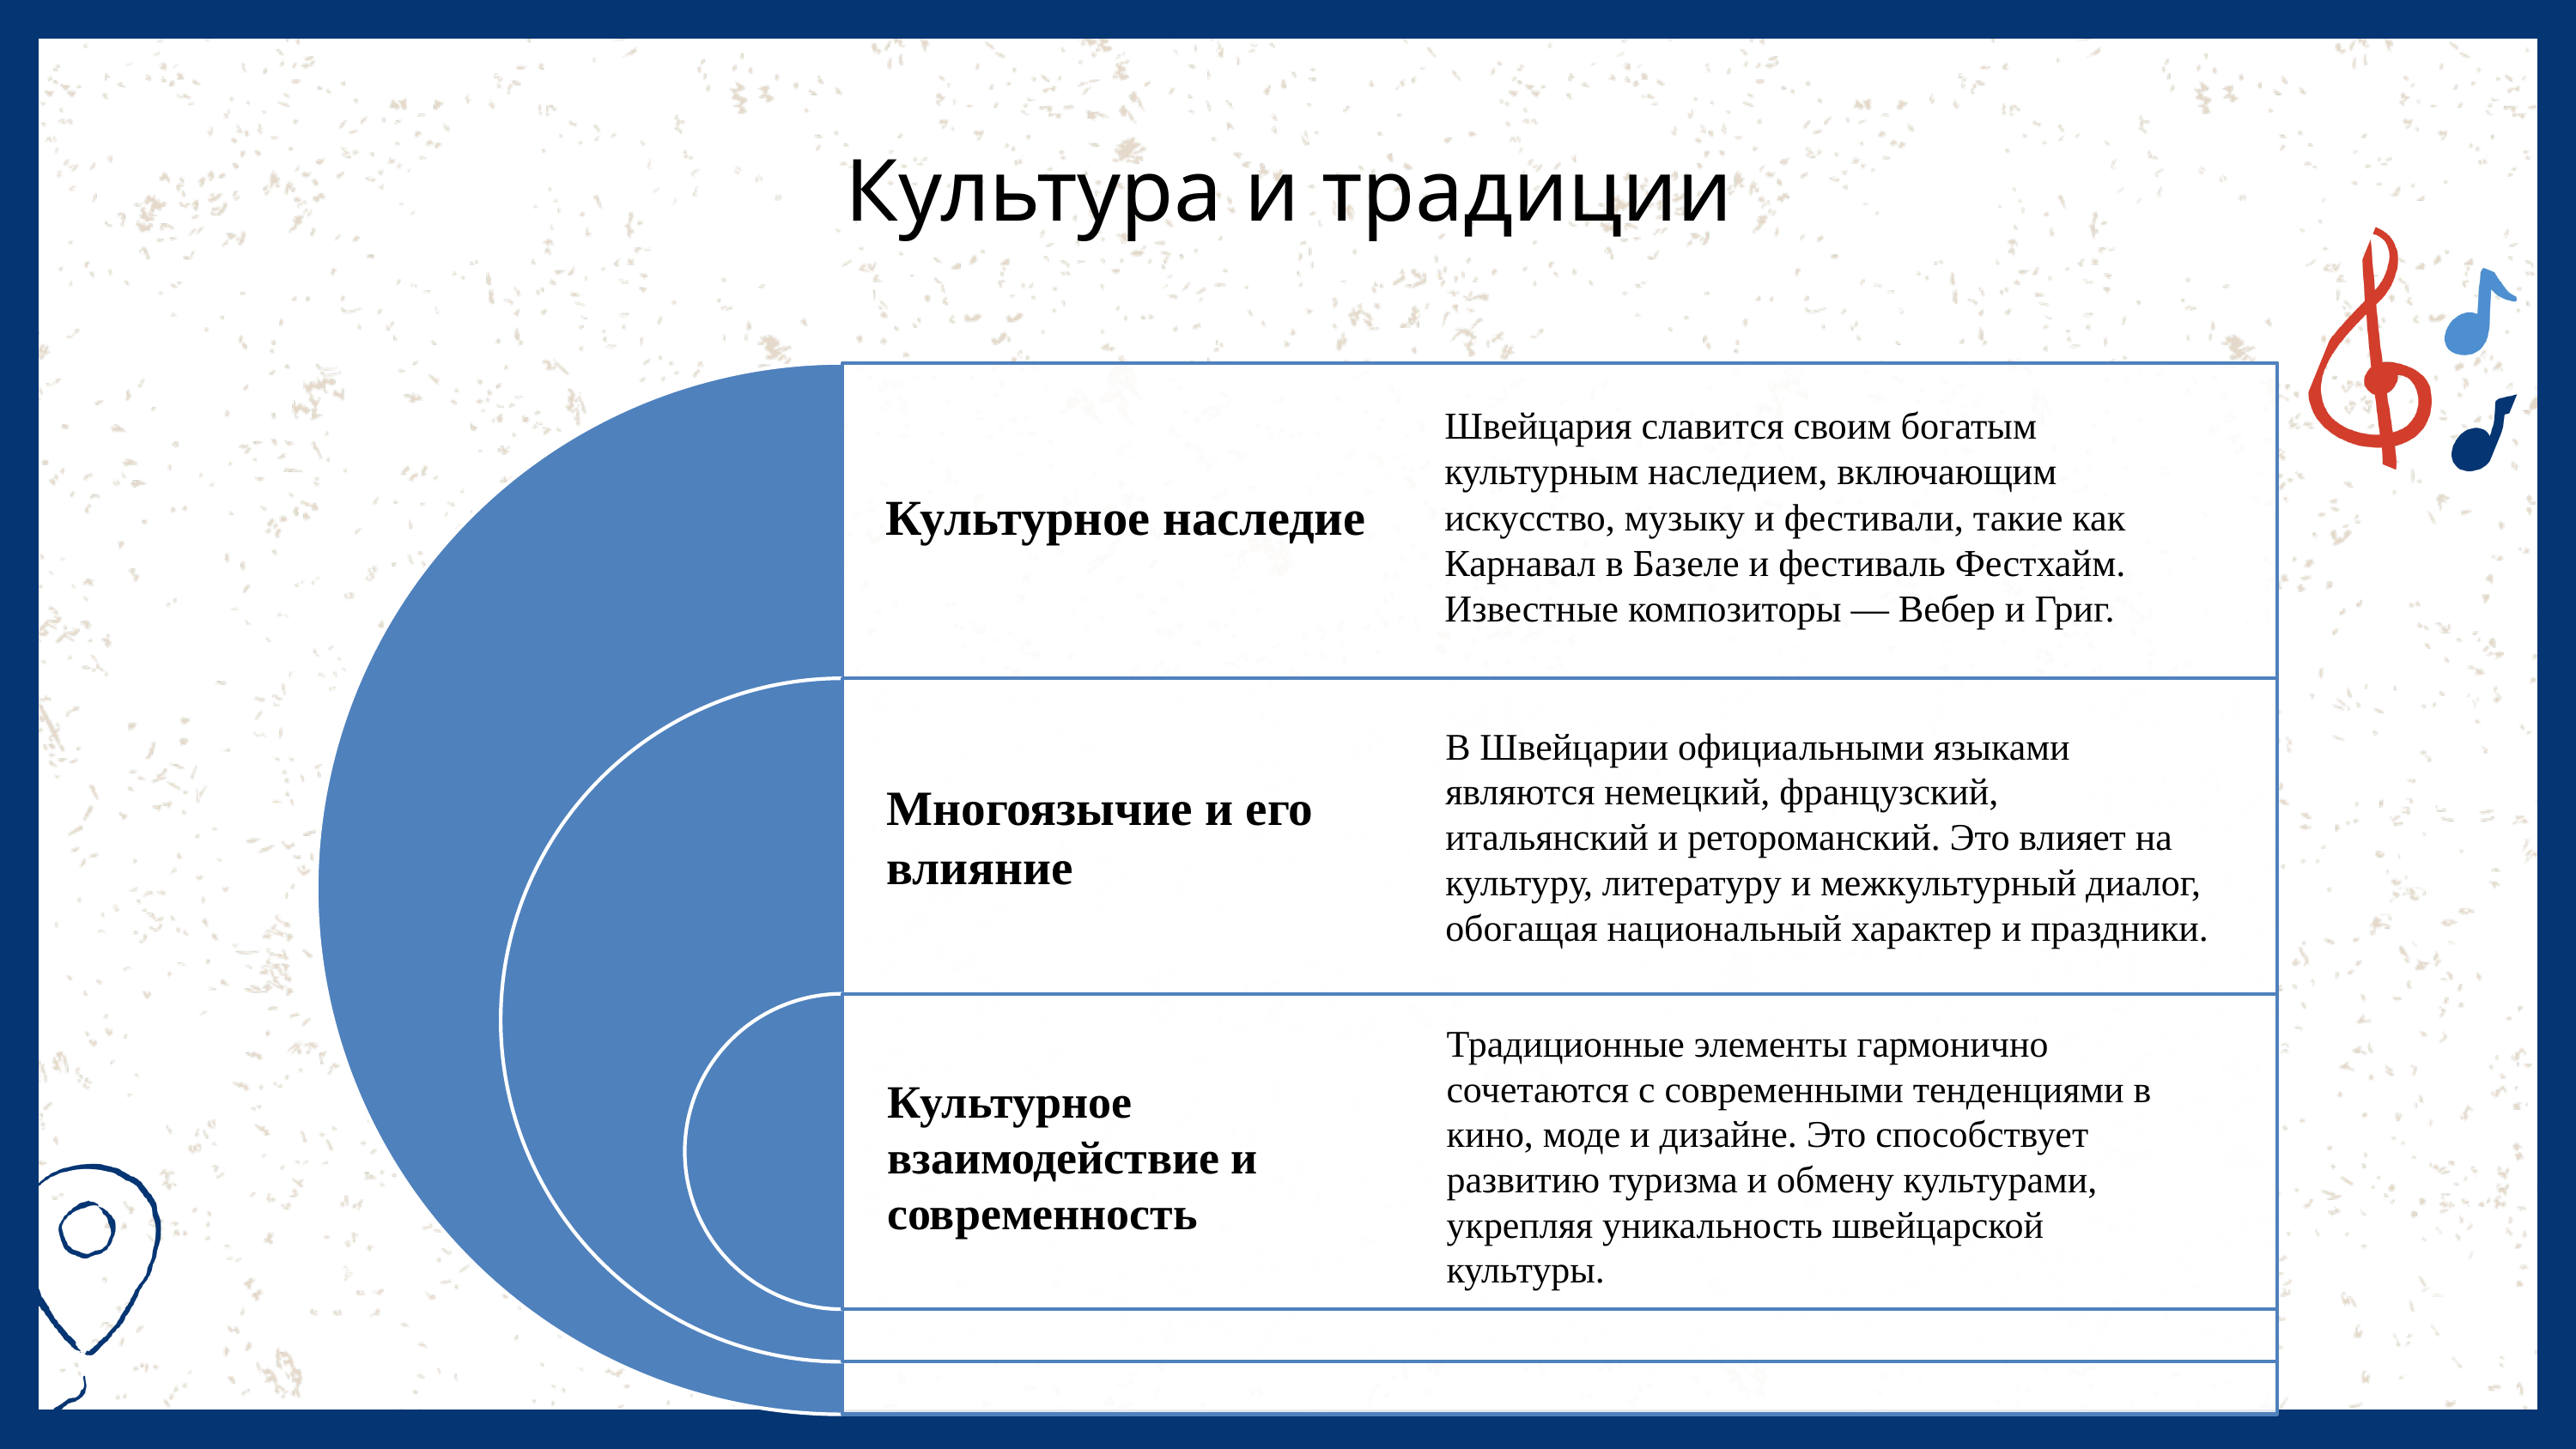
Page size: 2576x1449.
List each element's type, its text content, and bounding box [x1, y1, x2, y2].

list В Швейцарии официальными языками являются немецкий, французский, итальянский и ретороманский. Это влияет на культуру, литературу и межкультурный диалог, обогащая национальный характер и праздники. [1420, 706, 2223, 965]
picture [14, 39, 2557, 1449]
list Культурное наследие [860, 385, 1380, 646]
list Многоязычие и его влияние [861, 706, 1381, 965]
list Традиционные элементы гармонично сочетаются с современными тенденциями в кино, моде и дизайне. Это способствует развитию туризма и обмену культурами, укрепляя уникальность швейцарской культуры. [1422, 1025, 2225, 1285]
list Культура и традиции [136, 129, 2432, 335]
list Швейцария славится своим богатым культурным наследием, включающим искусство, музыку и фестивали, такие как Карнавал в Базеле и фестиваль Фестхайм. Известные композиторы — Вебер и Григ. [1419, 385, 2222, 646]
list Культурное взаимодействие и современность [862, 1025, 1382, 1285]
